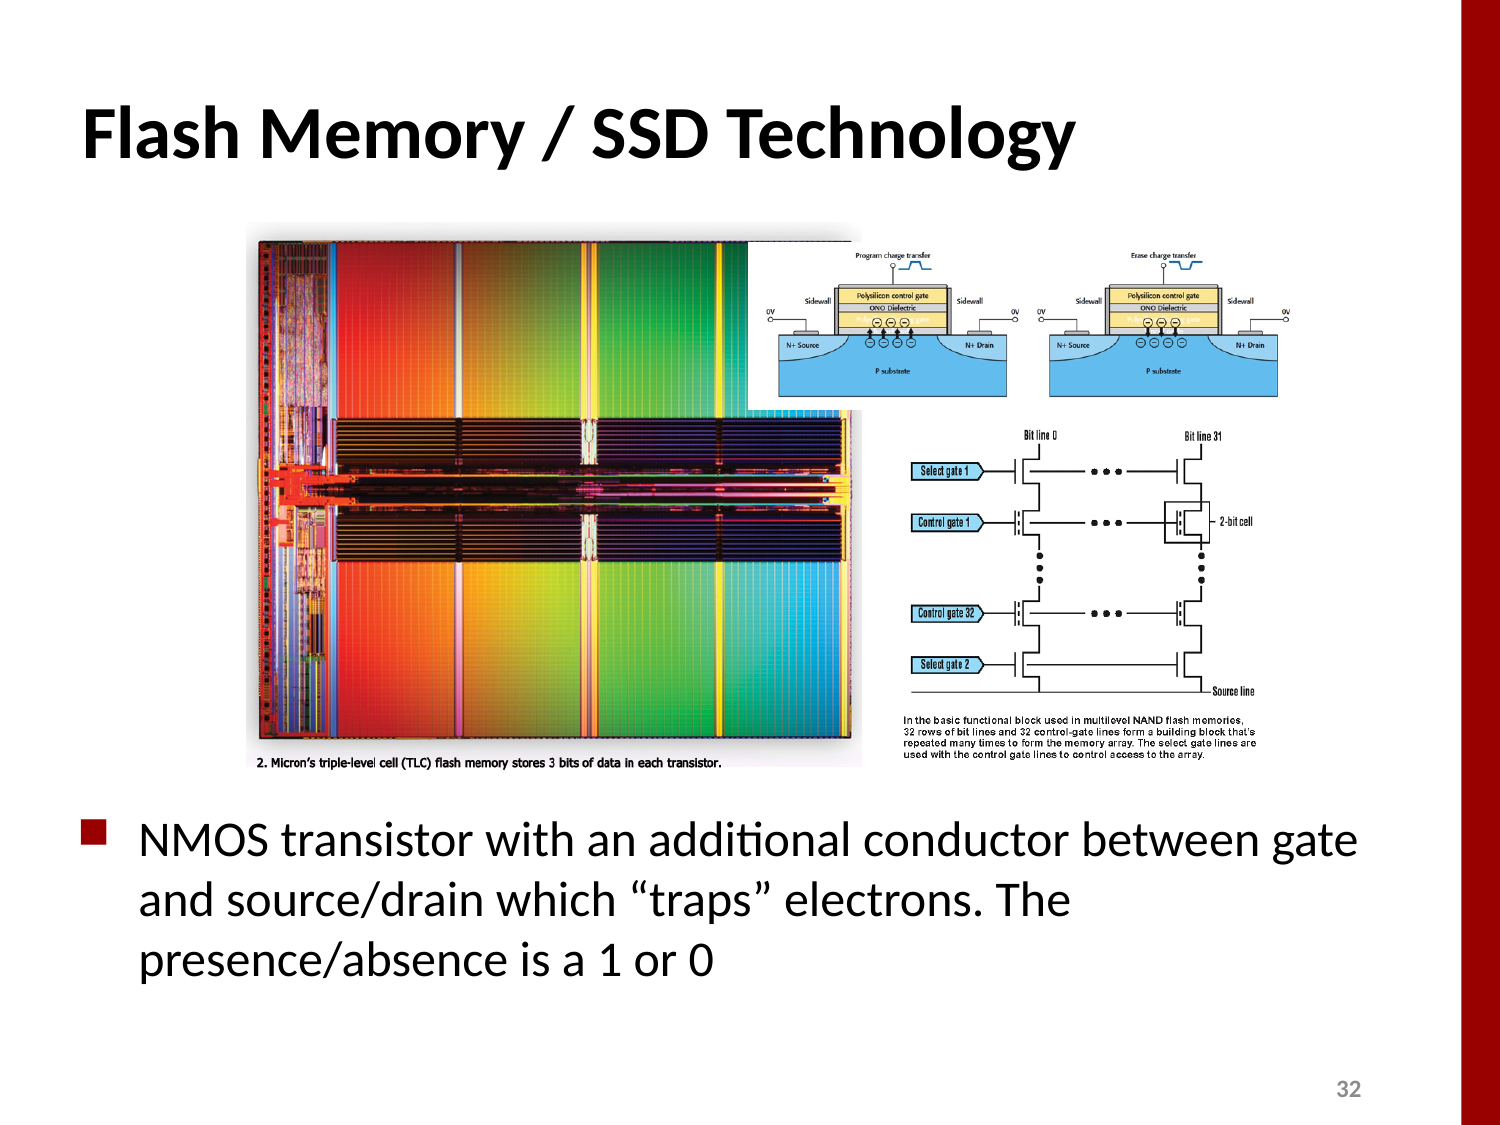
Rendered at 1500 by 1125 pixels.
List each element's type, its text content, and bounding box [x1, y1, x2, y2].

title Flash Memory / SSD Technology [66, 44, 1287, 213]
picture [896, 414, 1263, 763]
picture [246, 222, 1305, 777]
text_box NMOS transistor with an additional conductor between gate and source/drain which “traps” electrons. The presence/absence is a 1 or 0 [67, 799, 1434, 1036]
